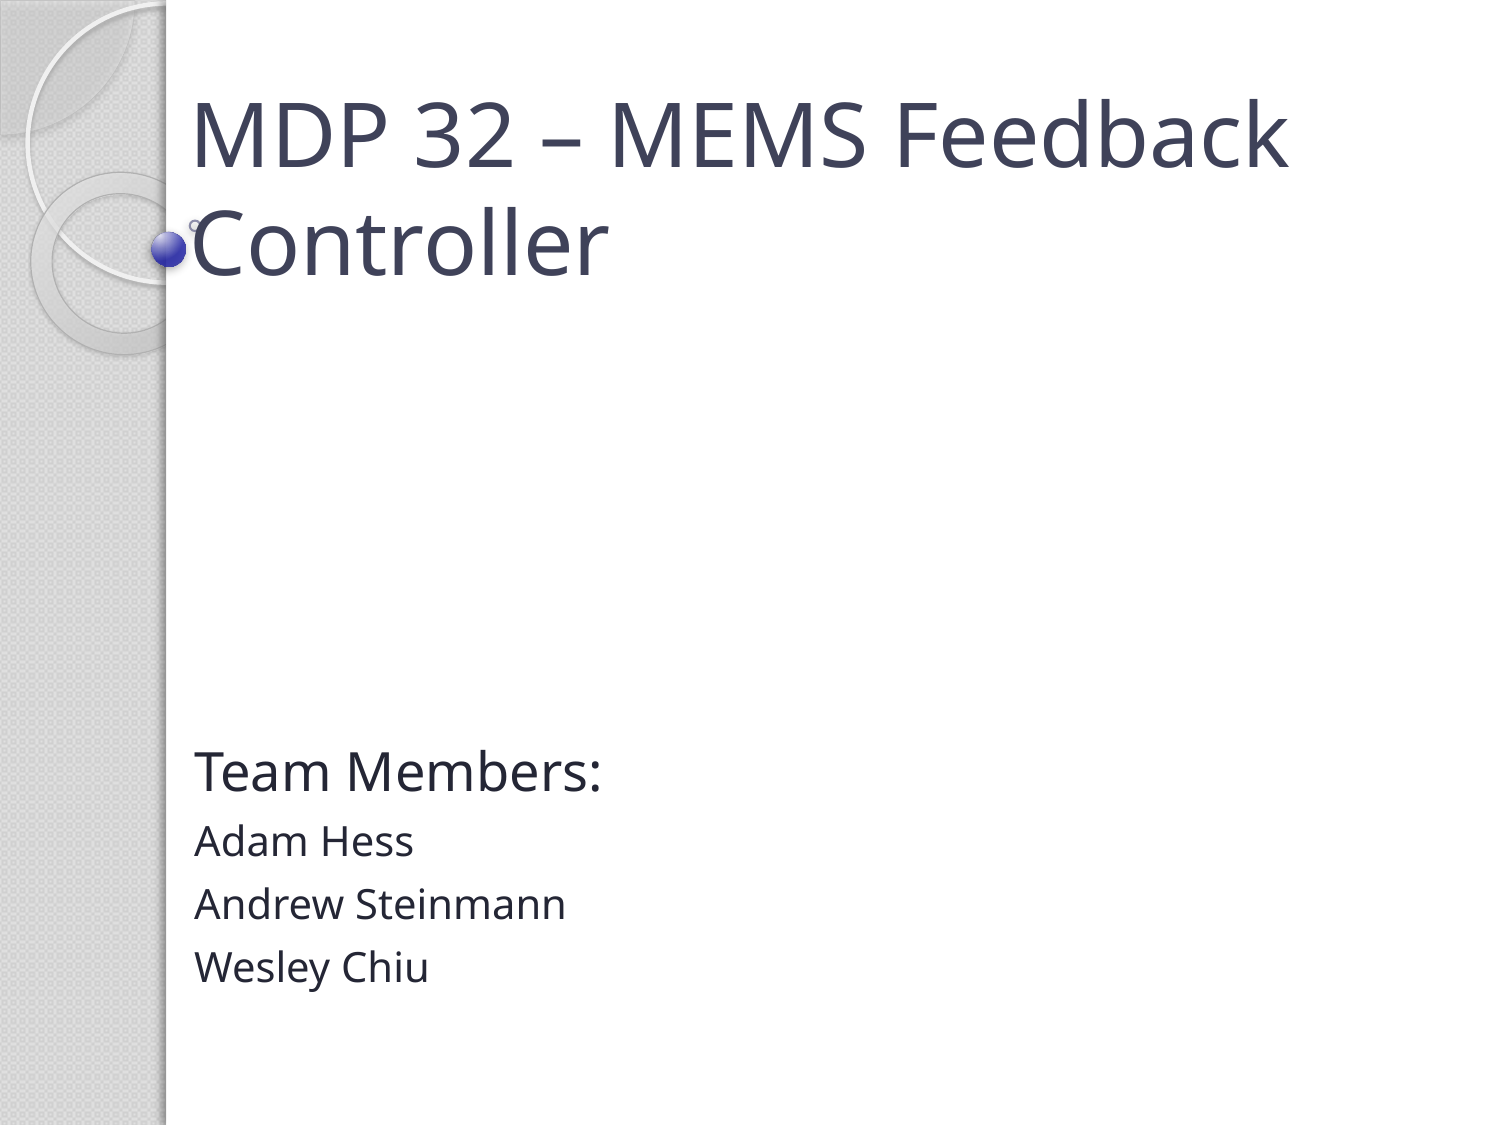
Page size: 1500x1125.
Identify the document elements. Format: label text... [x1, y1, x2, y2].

subtitle Team Members: Adam Hess Andrew Steinmann Wesley Chiu [174, 737, 1390, 1025]
title MDP 32 – MEMS Feedback Controller [174, 59, 1500, 301]
